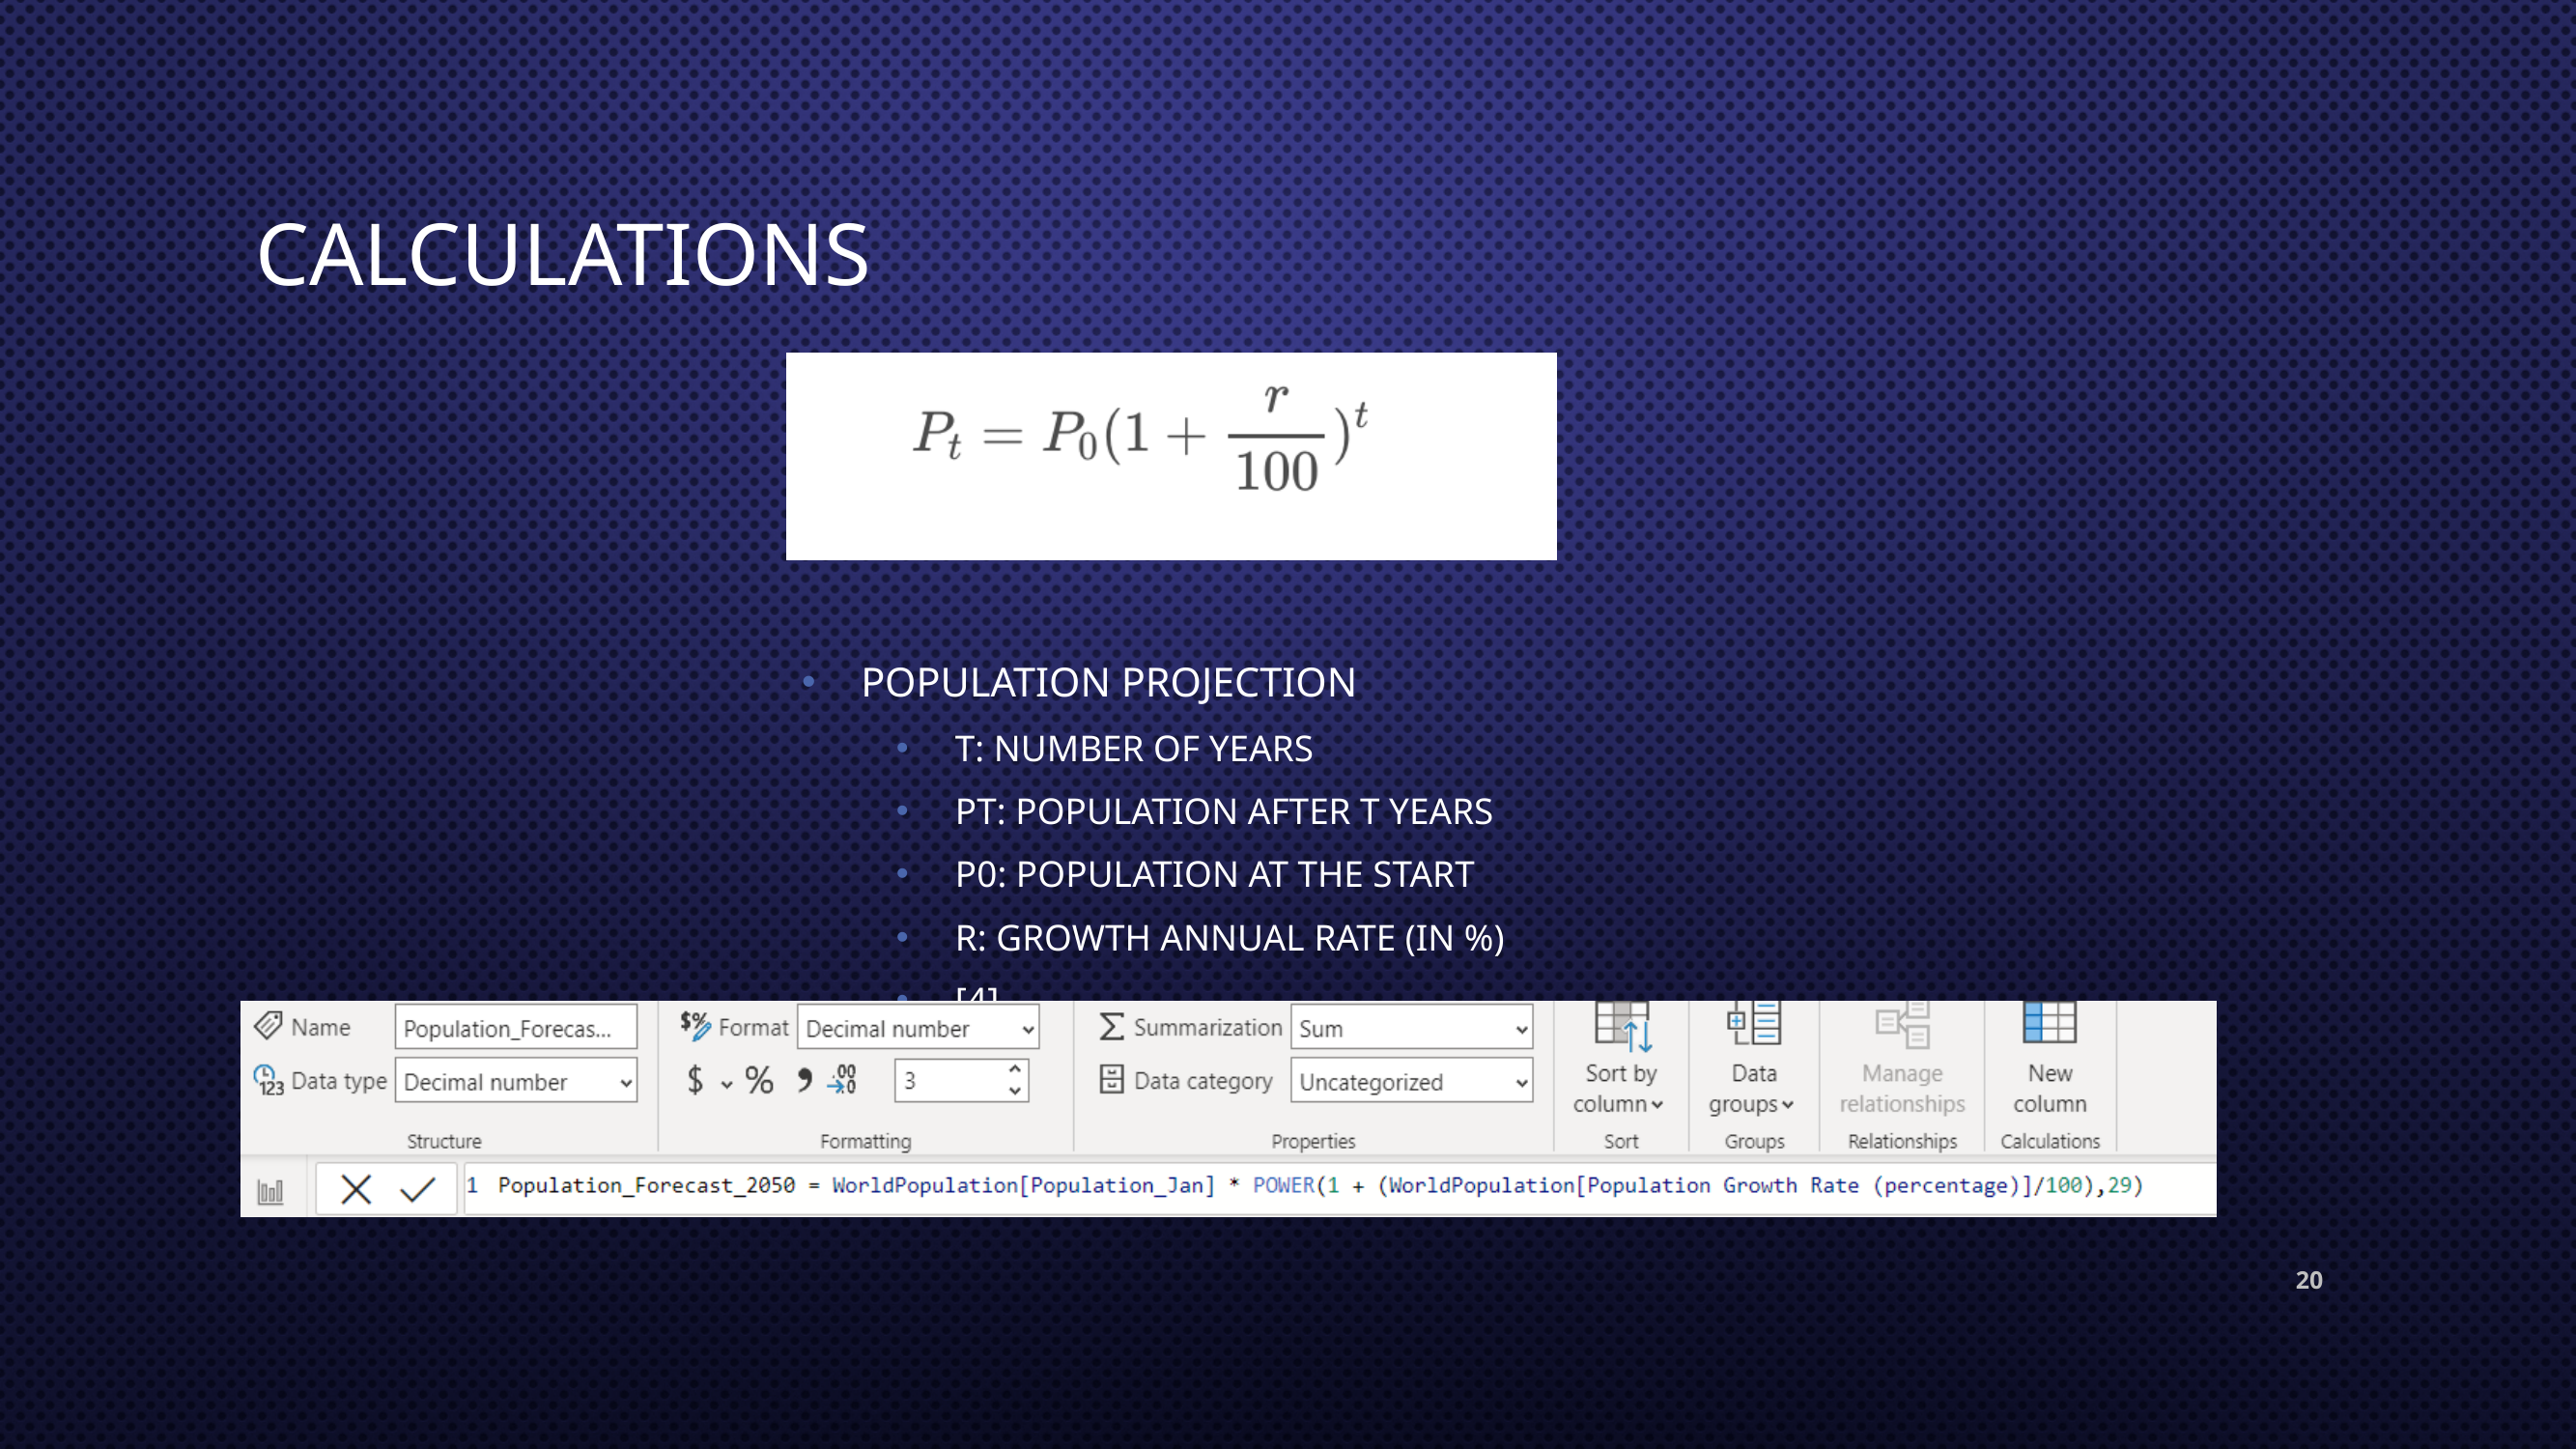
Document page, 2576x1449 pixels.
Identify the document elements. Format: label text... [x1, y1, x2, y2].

picture [786, 353, 1558, 560]
list [1288, 373, 2318, 1035]
picture [241, 1000, 2217, 1217]
slide_number 20 [2221, 1242, 2338, 1321]
title Calculations [241, 128, 2335, 374]
list Population Projection t: Number of years Pt: Population after t years P0: Population at the start r: Growth annual rate (in %) [4] [787, 560, 1288, 1000]
